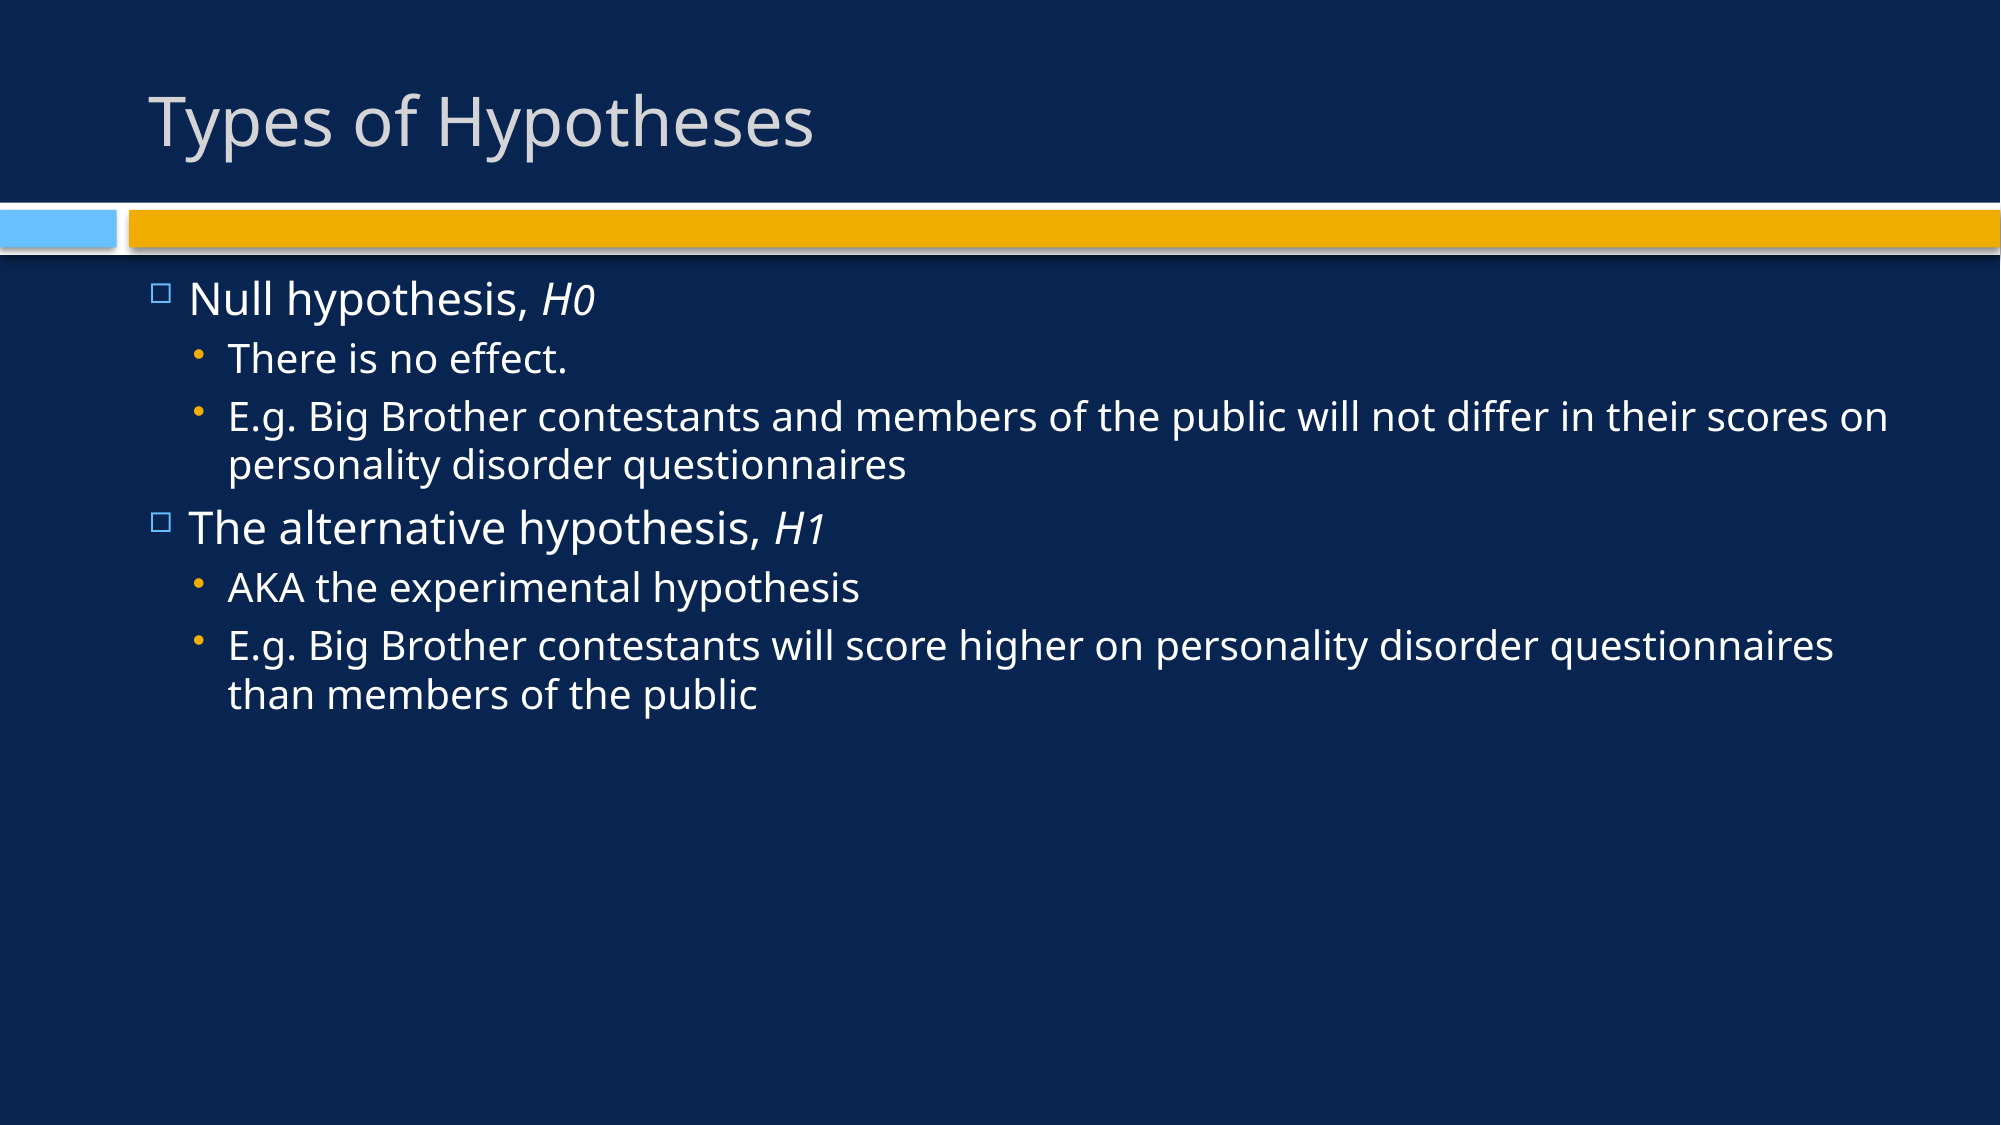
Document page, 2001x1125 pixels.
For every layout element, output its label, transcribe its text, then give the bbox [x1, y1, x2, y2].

title Types of Hypotheses [133, 37, 1918, 201]
list Null hypothesis, H0 There is no effect. E.g. Big Brother contestants and members of the public will not differ in their scores on personality disorder questionnaires The alternative hypothesis, H1 AKA the experimental hypothesis E.g. Big Brother contestants will score higher on personality disorder questionnaires than members of the public [133, 262, 1918, 1001]
